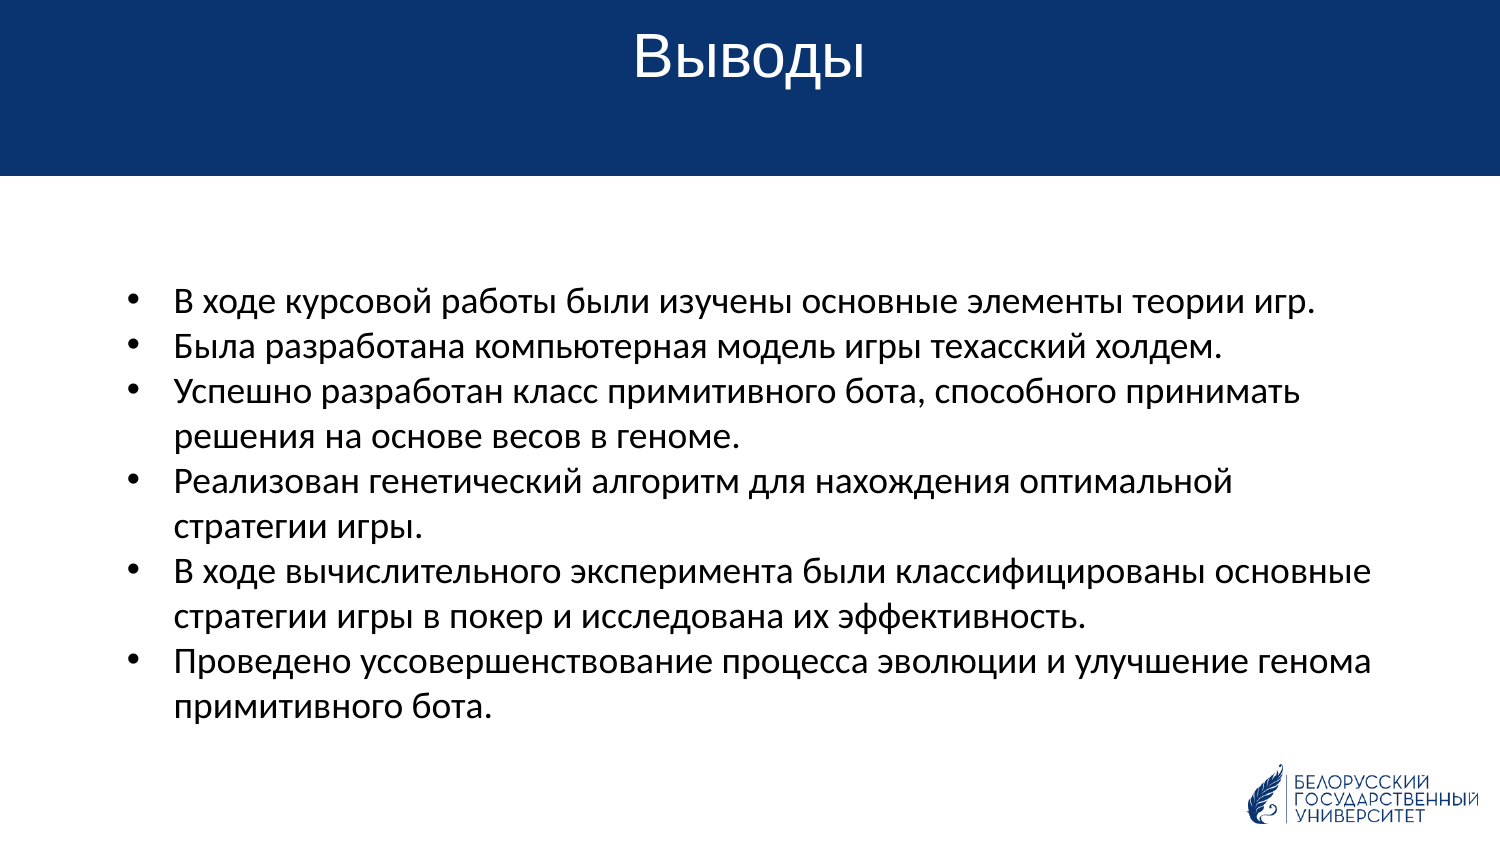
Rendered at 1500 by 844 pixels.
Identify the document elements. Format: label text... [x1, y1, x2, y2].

list Выводы [41, 20, 1459, 162]
picture [1246, 764, 1478, 824]
text_box В ходе курсовой работы были изучены основные элементы теории игр. Была разработана компьютерная модель игры техасский холдем. Успешно разработан класс примитивного бота, способного принимать решения на основе весов в геноме. Реализован генетический алгоритм для нахождения оптимальной стратегии игры. В ходе вычислительного эксперимента были классифицированы основные стратегии игры в покер и исследована их эффективность. Проведено уссовершенствование процесса эволюции и улучшение генома примитивного бота. [112, 268, 1400, 733]
